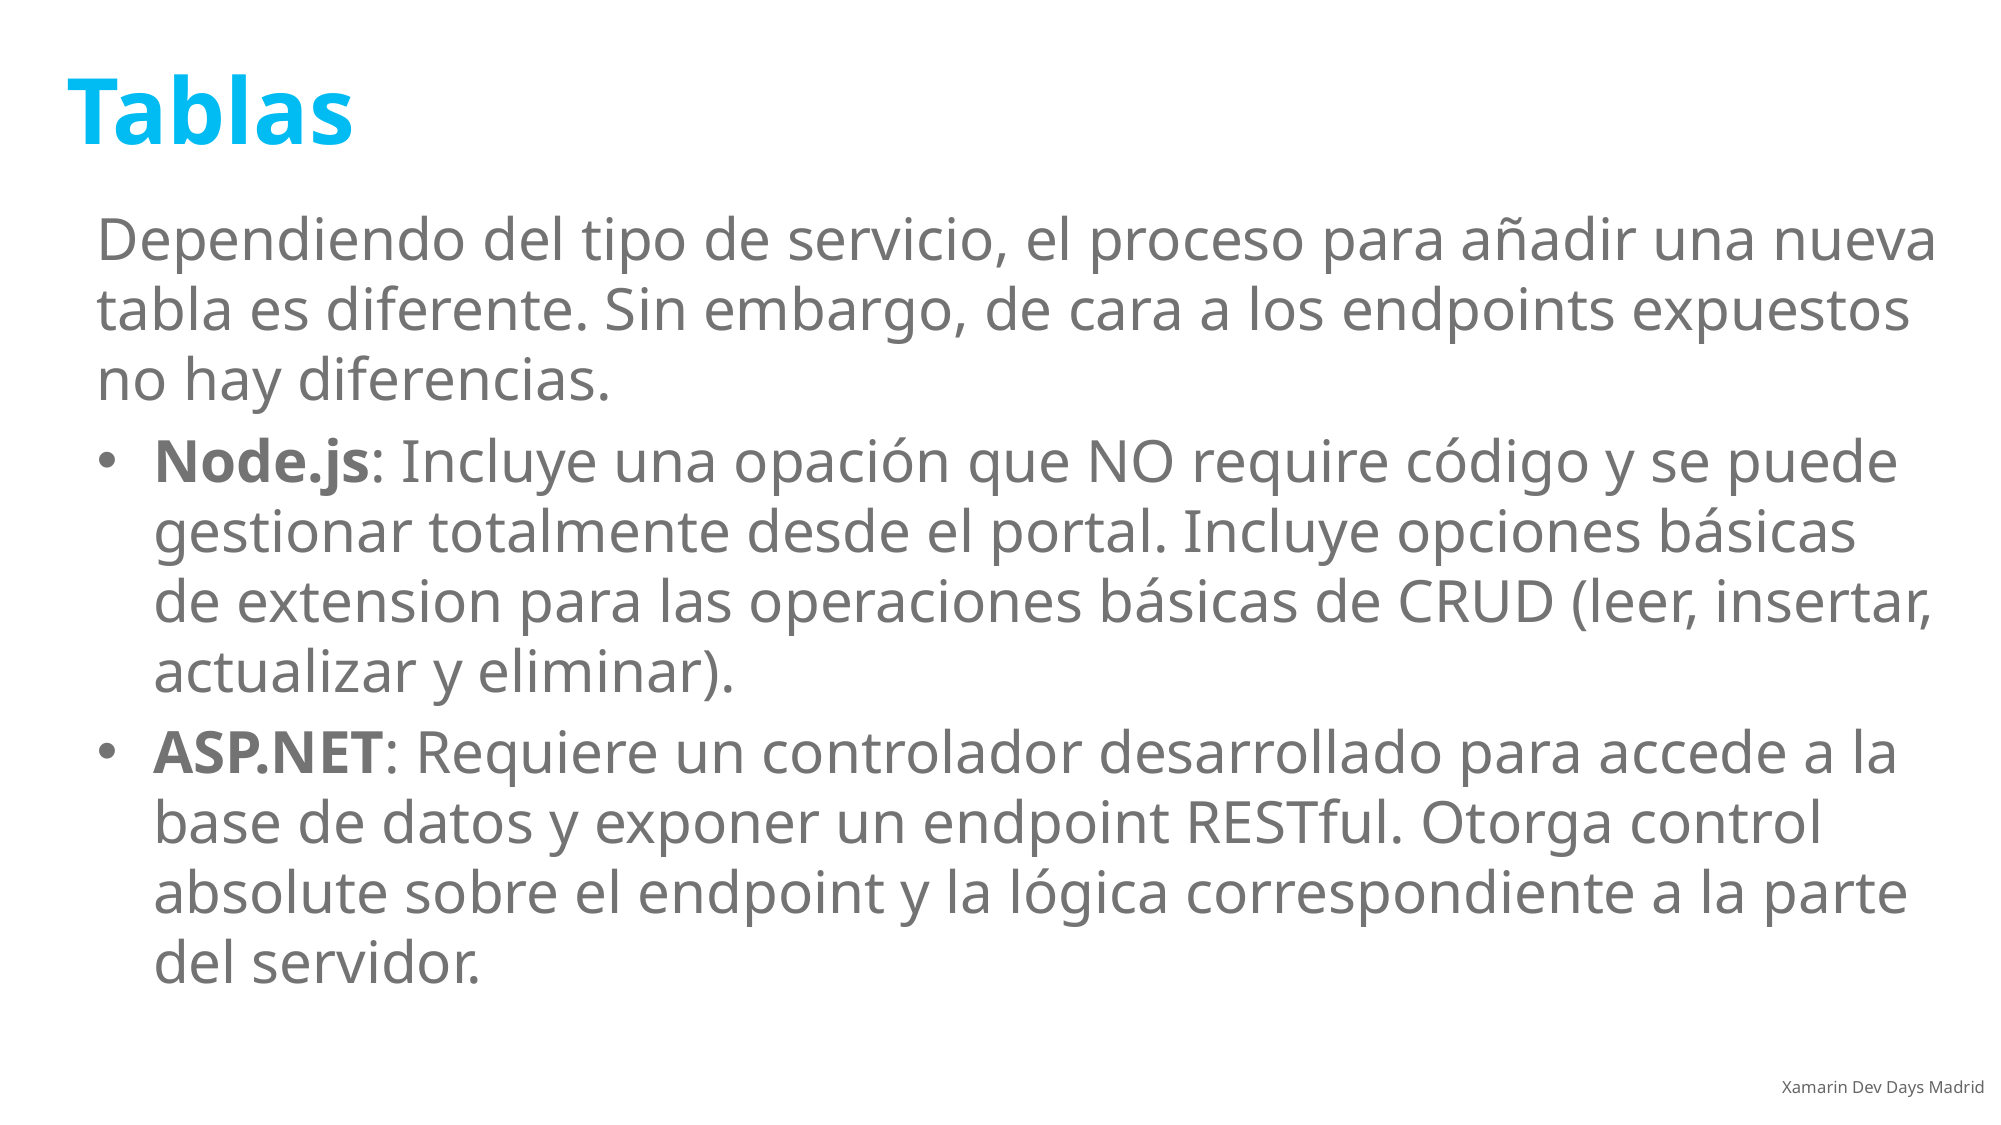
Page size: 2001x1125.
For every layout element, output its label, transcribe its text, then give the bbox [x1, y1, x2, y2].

title Tablas [44, 47, 1957, 196]
text_box Dependiendo del tipo de servicio, el proceso para añadir una nueva tabla es diferente. Sin embargo, de cara a los endpoints expuestos no hay diferencias. Node.js: Incluye una opación que NO require código y se puede gestionar totalmente desde el portal. Incluye opciones básicas de extension para las operaciones básicas de CRUD (leer, insertar, actualizar y eliminar). ASP.NET: Requiere un controlador desarrollado para accede a la base de datos y exponer un endpoint RESTful. Otorga control absolute sobre el endpoint y la lógica correspondiente a la parte del servidor. [82, 195, 1957, 1103]
